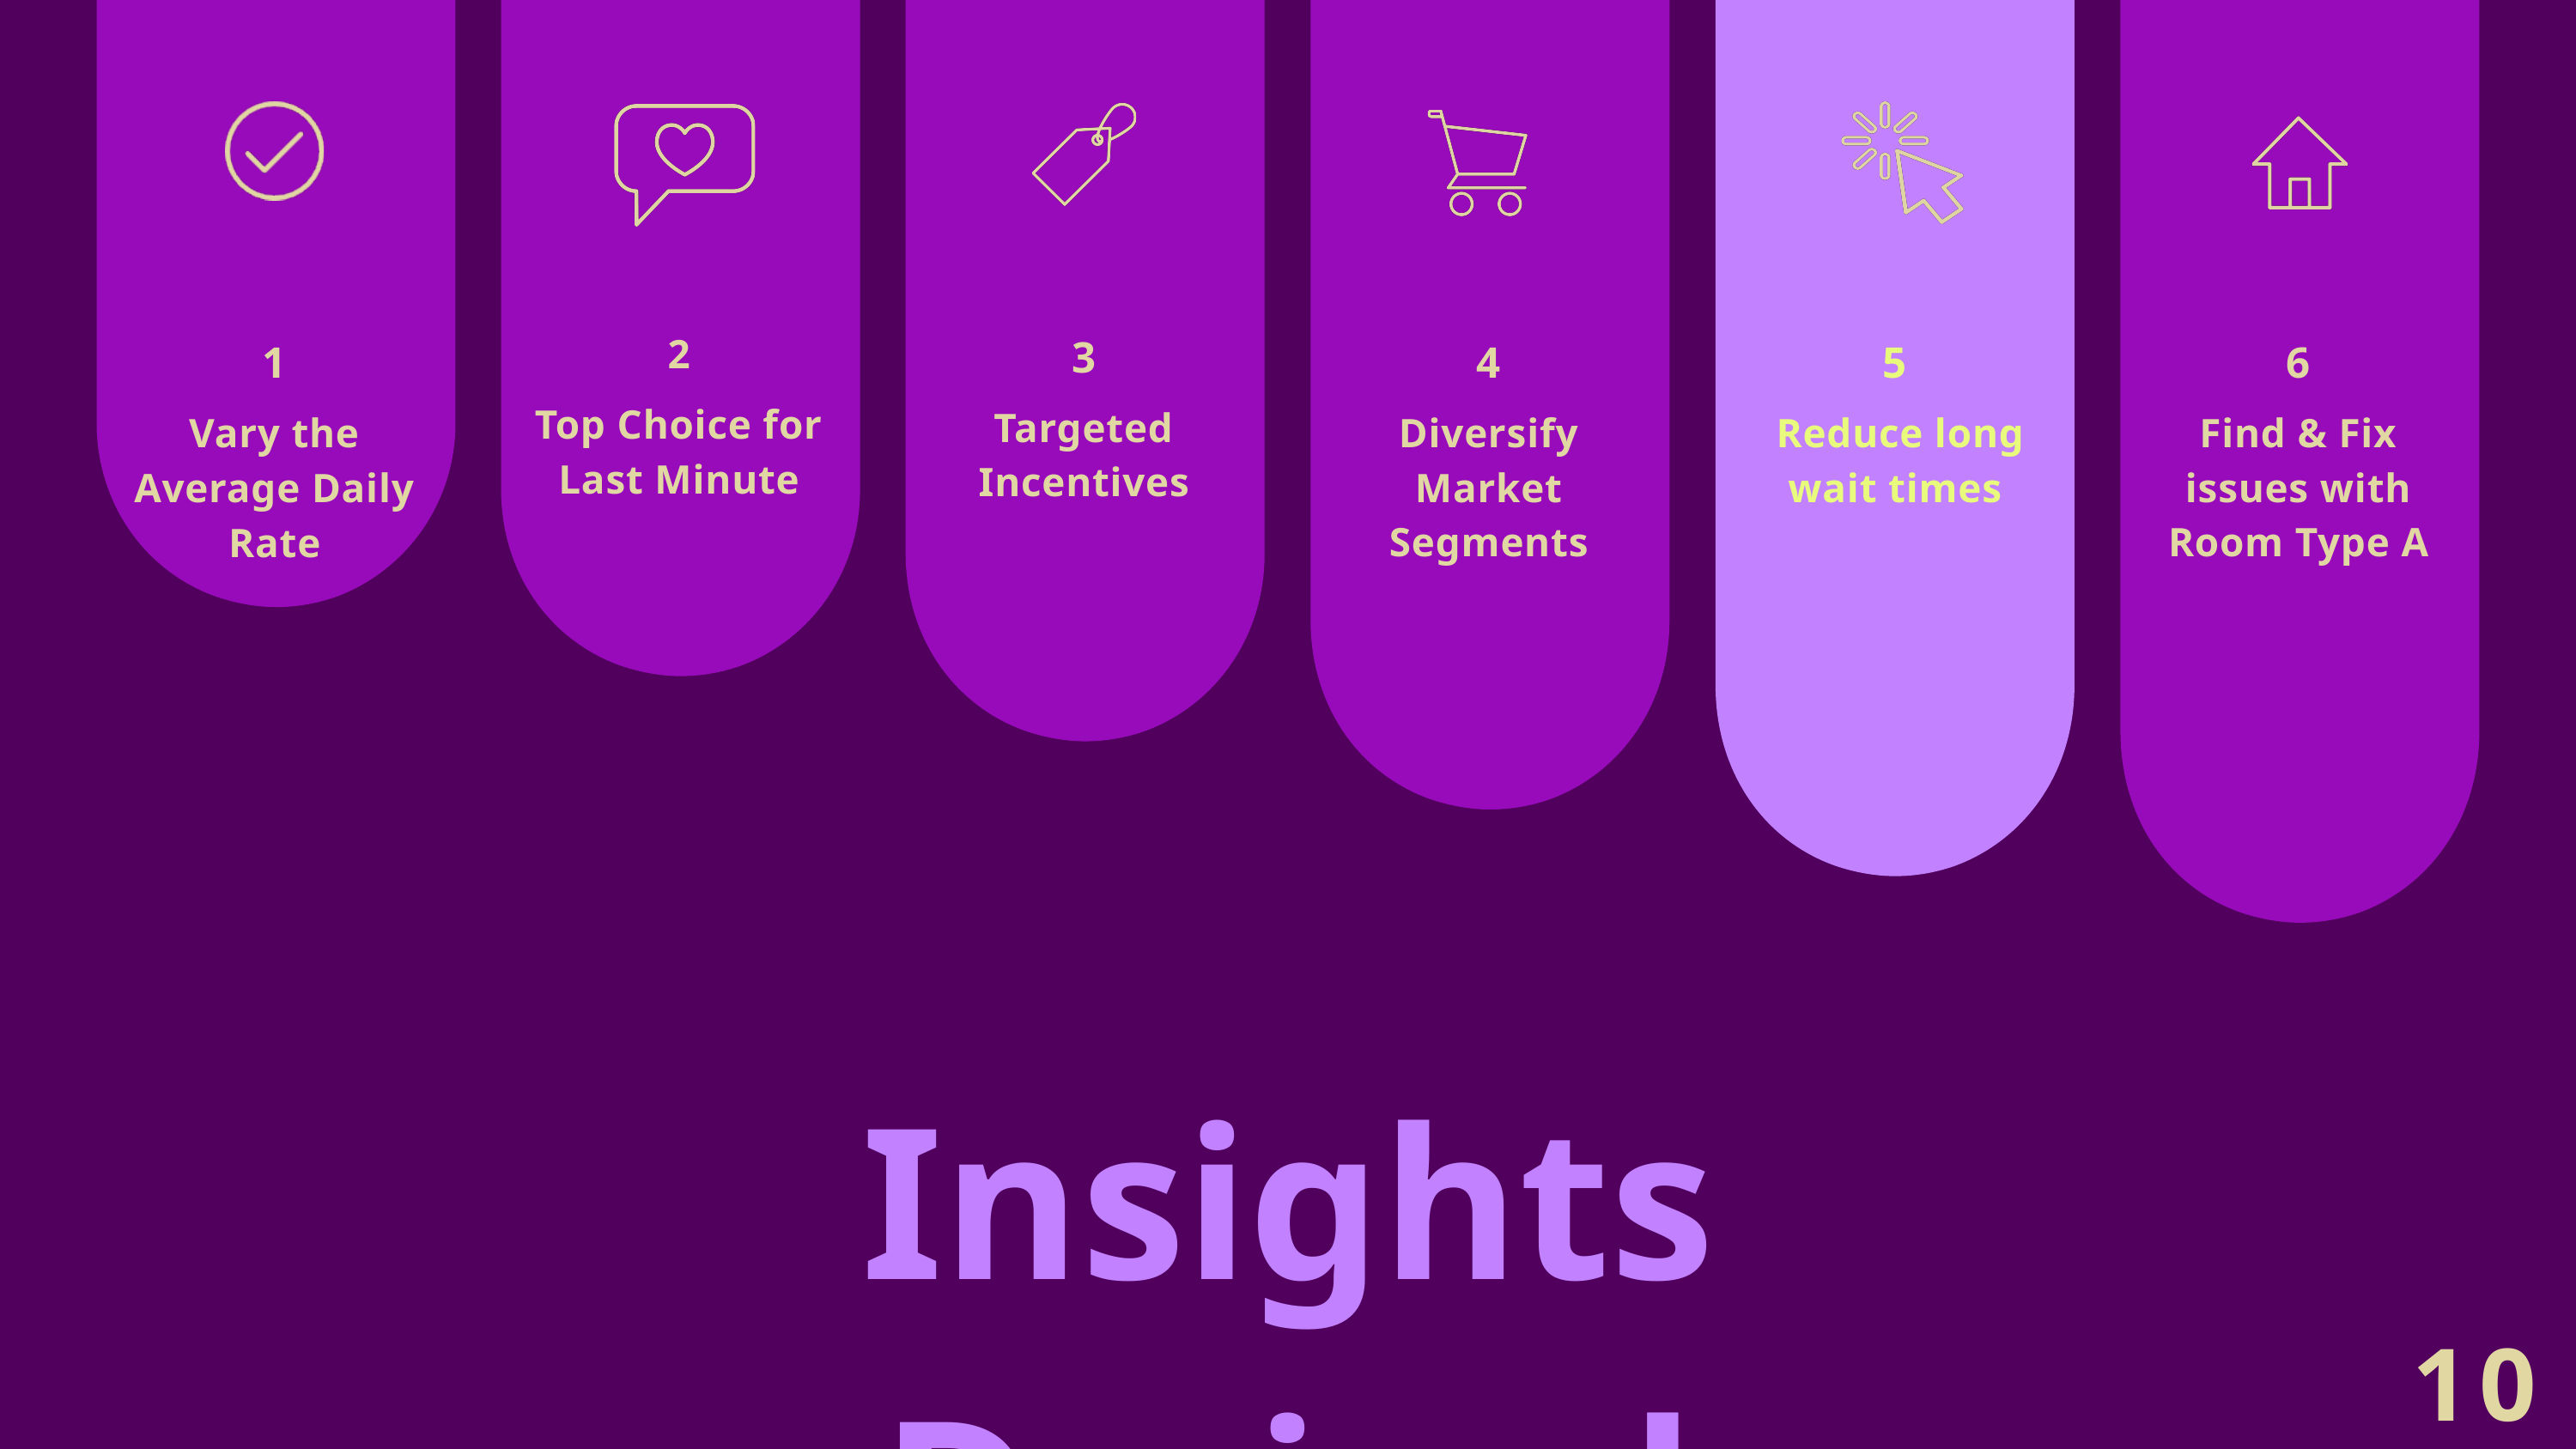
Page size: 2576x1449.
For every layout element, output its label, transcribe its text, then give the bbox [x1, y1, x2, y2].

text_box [1748, 336, 2042, 511]
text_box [1342, 336, 1636, 567]
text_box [905, 0, 1265, 742]
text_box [2120, 0, 2480, 924]
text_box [1715, 0, 2075, 876]
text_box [937, 330, 1230, 506]
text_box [96, 0, 456, 608]
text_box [532, 330, 826, 559]
text_box 10 [2368, 1321, 2576, 1442]
text_box Insights Derived [532, 1028, 2045, 1449]
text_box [2152, 336, 2445, 567]
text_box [1310, 0, 1670, 810]
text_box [501, 0, 860, 676]
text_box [128, 336, 422, 567]
